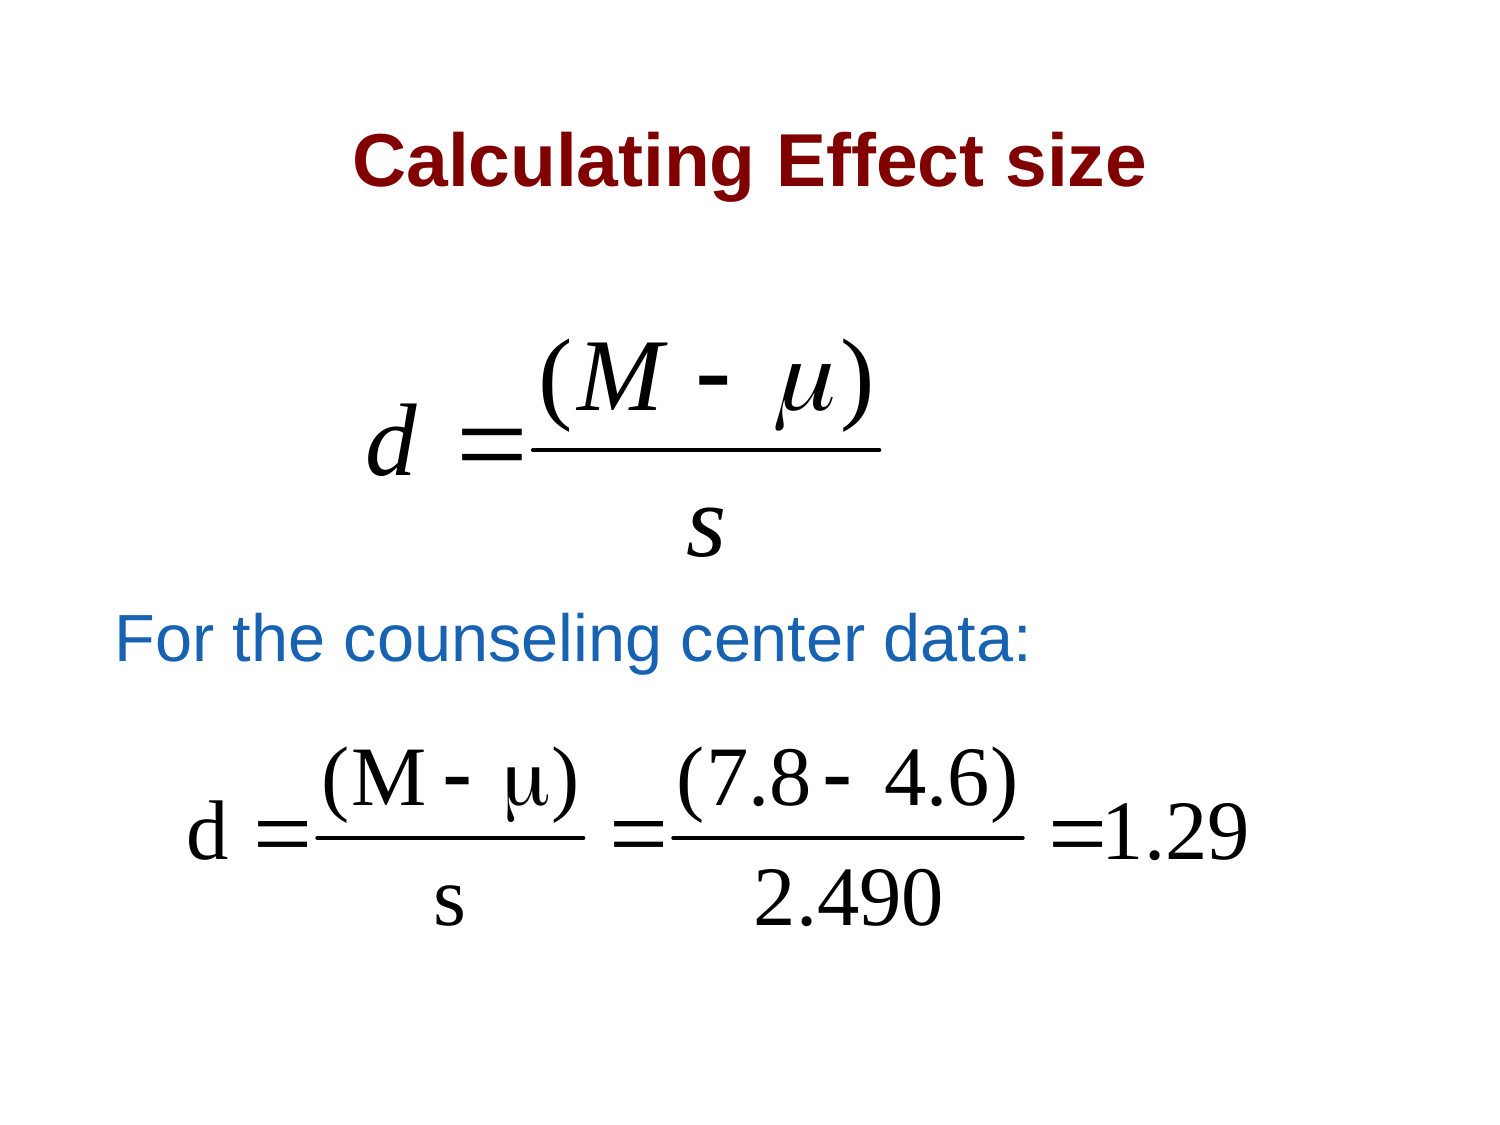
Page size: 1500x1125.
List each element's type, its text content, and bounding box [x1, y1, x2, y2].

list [349, 312, 901, 580]
title Calculating Effect size [112, 112, 1388, 201]
text_box For the counseling center data: [99, 587, 1375, 1063]
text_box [174, 724, 1262, 944]
